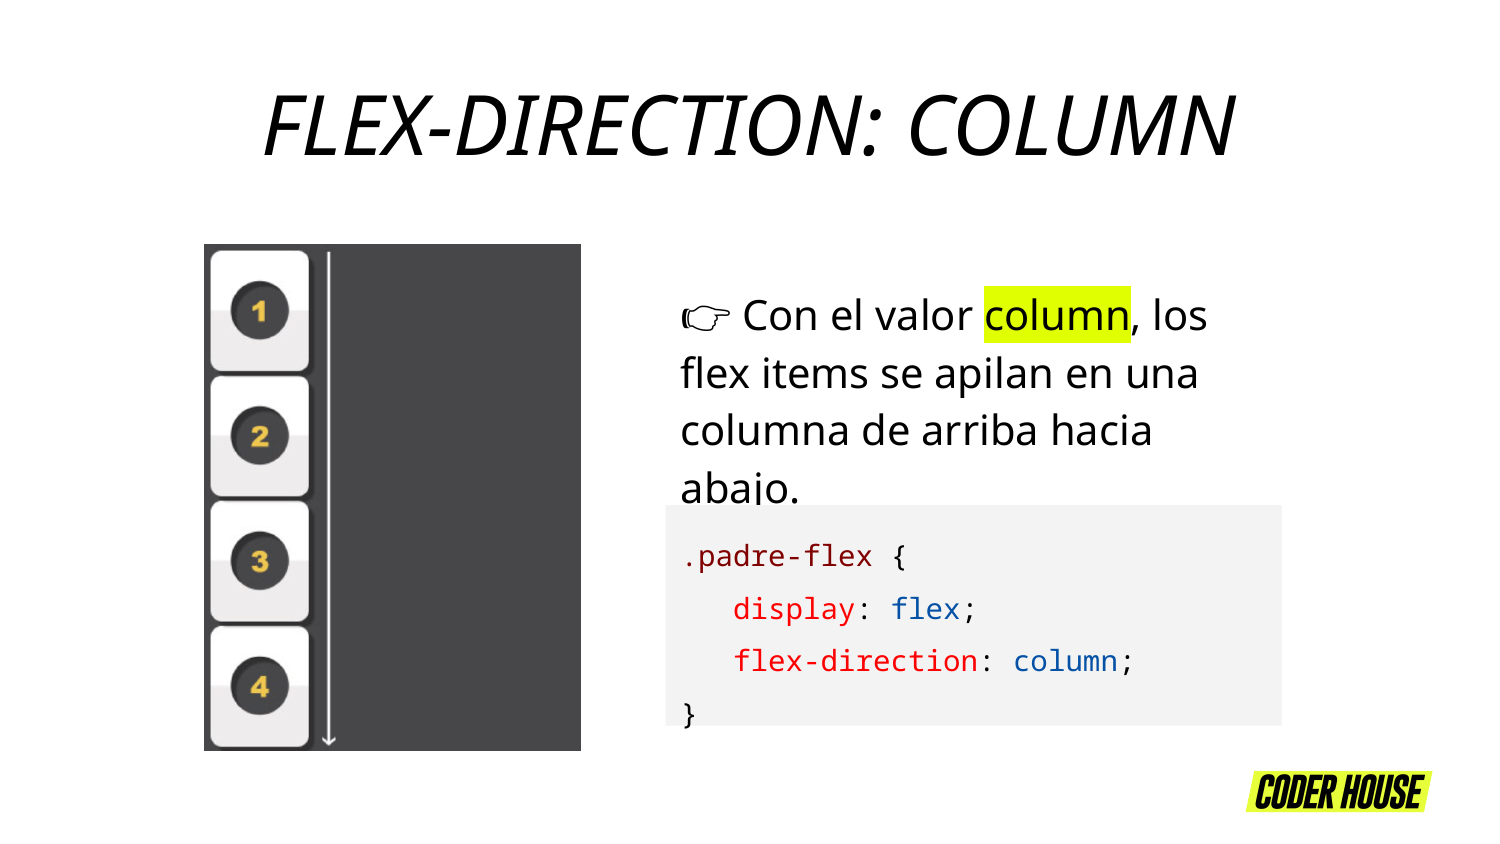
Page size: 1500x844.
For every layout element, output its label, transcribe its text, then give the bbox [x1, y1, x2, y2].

text_box .padre-flex { display: flex; flex-direction: column; } [665, 505, 1282, 726]
text_box FLEX-DIRECTION: COLUMN [165, 41, 1334, 218]
picture [1241, 764, 1437, 819]
text_box 👉 Con el valor column, los flex items se apilan en una columna de arriba hacia abajo. [665, 266, 1282, 505]
picture [194, 237, 632, 756]
